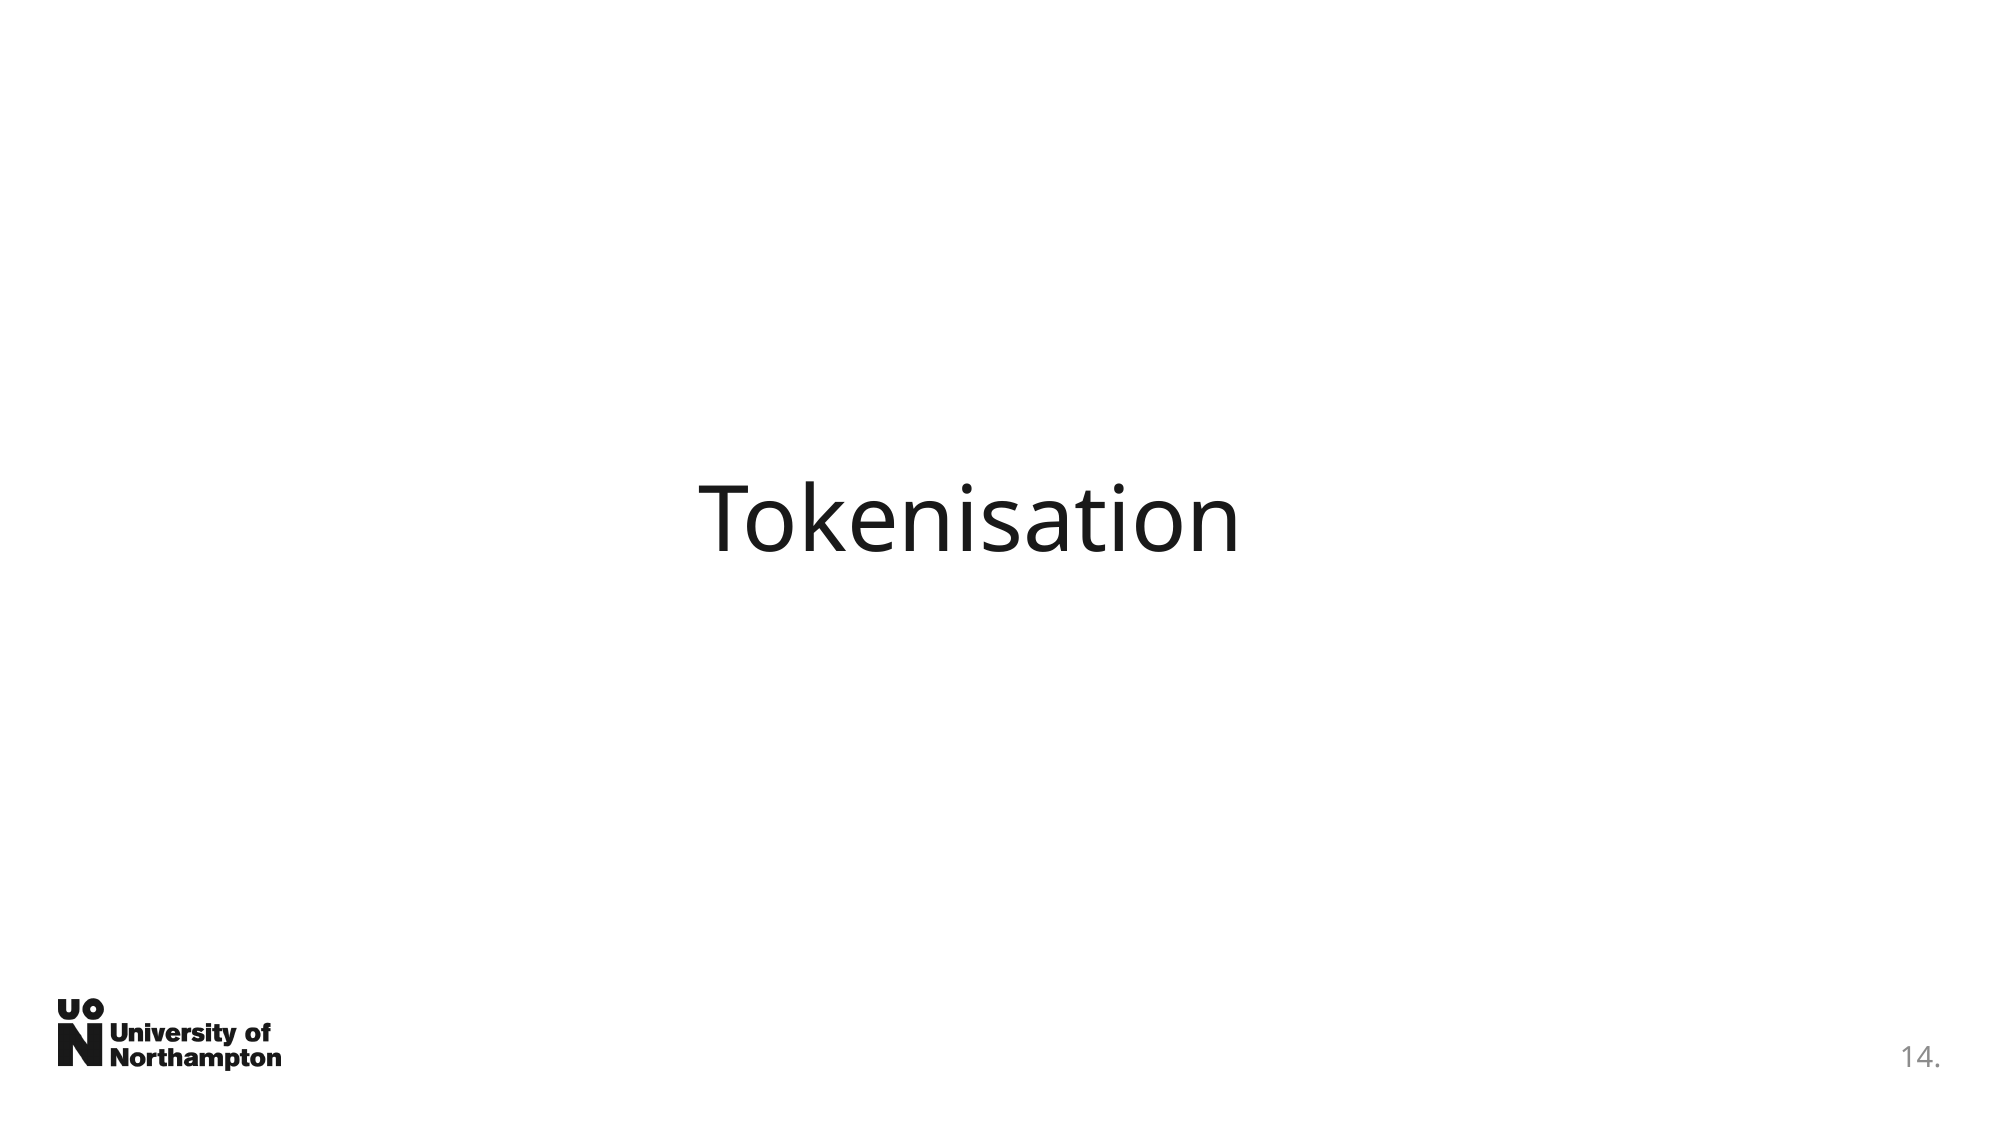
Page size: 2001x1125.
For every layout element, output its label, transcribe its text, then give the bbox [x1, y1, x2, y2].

picture [58, 998, 281, 1071]
title Tokenisation [281, 464, 1661, 563]
slide_number 14. [1743, 1027, 1957, 1087]
